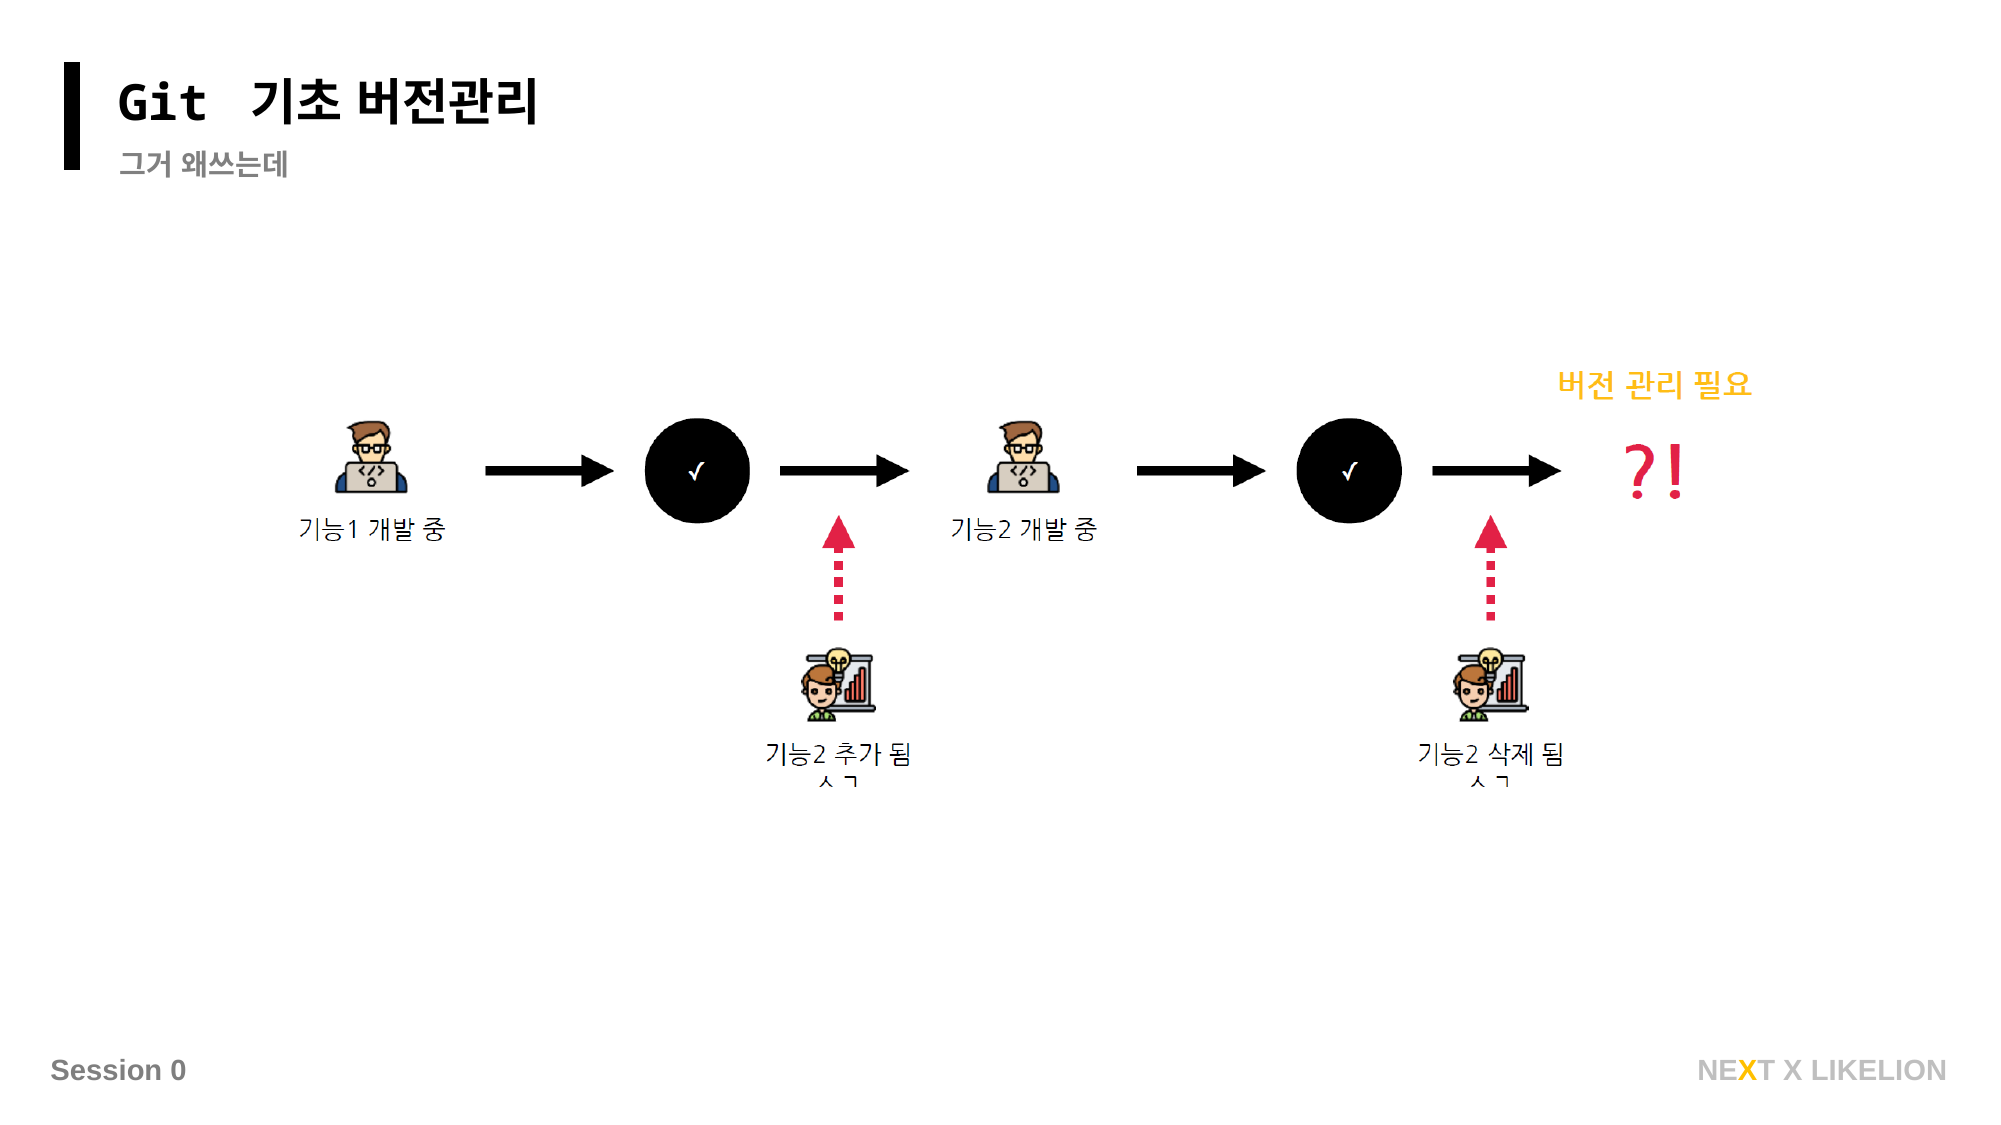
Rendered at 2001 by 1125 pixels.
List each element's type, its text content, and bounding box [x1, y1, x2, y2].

text_box NEXT X LIKELION [1682, 1044, 1965, 1095]
text_box [64, 63, 80, 170]
picture [56, 241, 1944, 884]
text_box Session 0 [35, 1044, 318, 1095]
text_box Git 기초 버전관리 [103, 63, 1233, 139]
text_box 그거 왜쓰는데 [104, 138, 943, 189]
